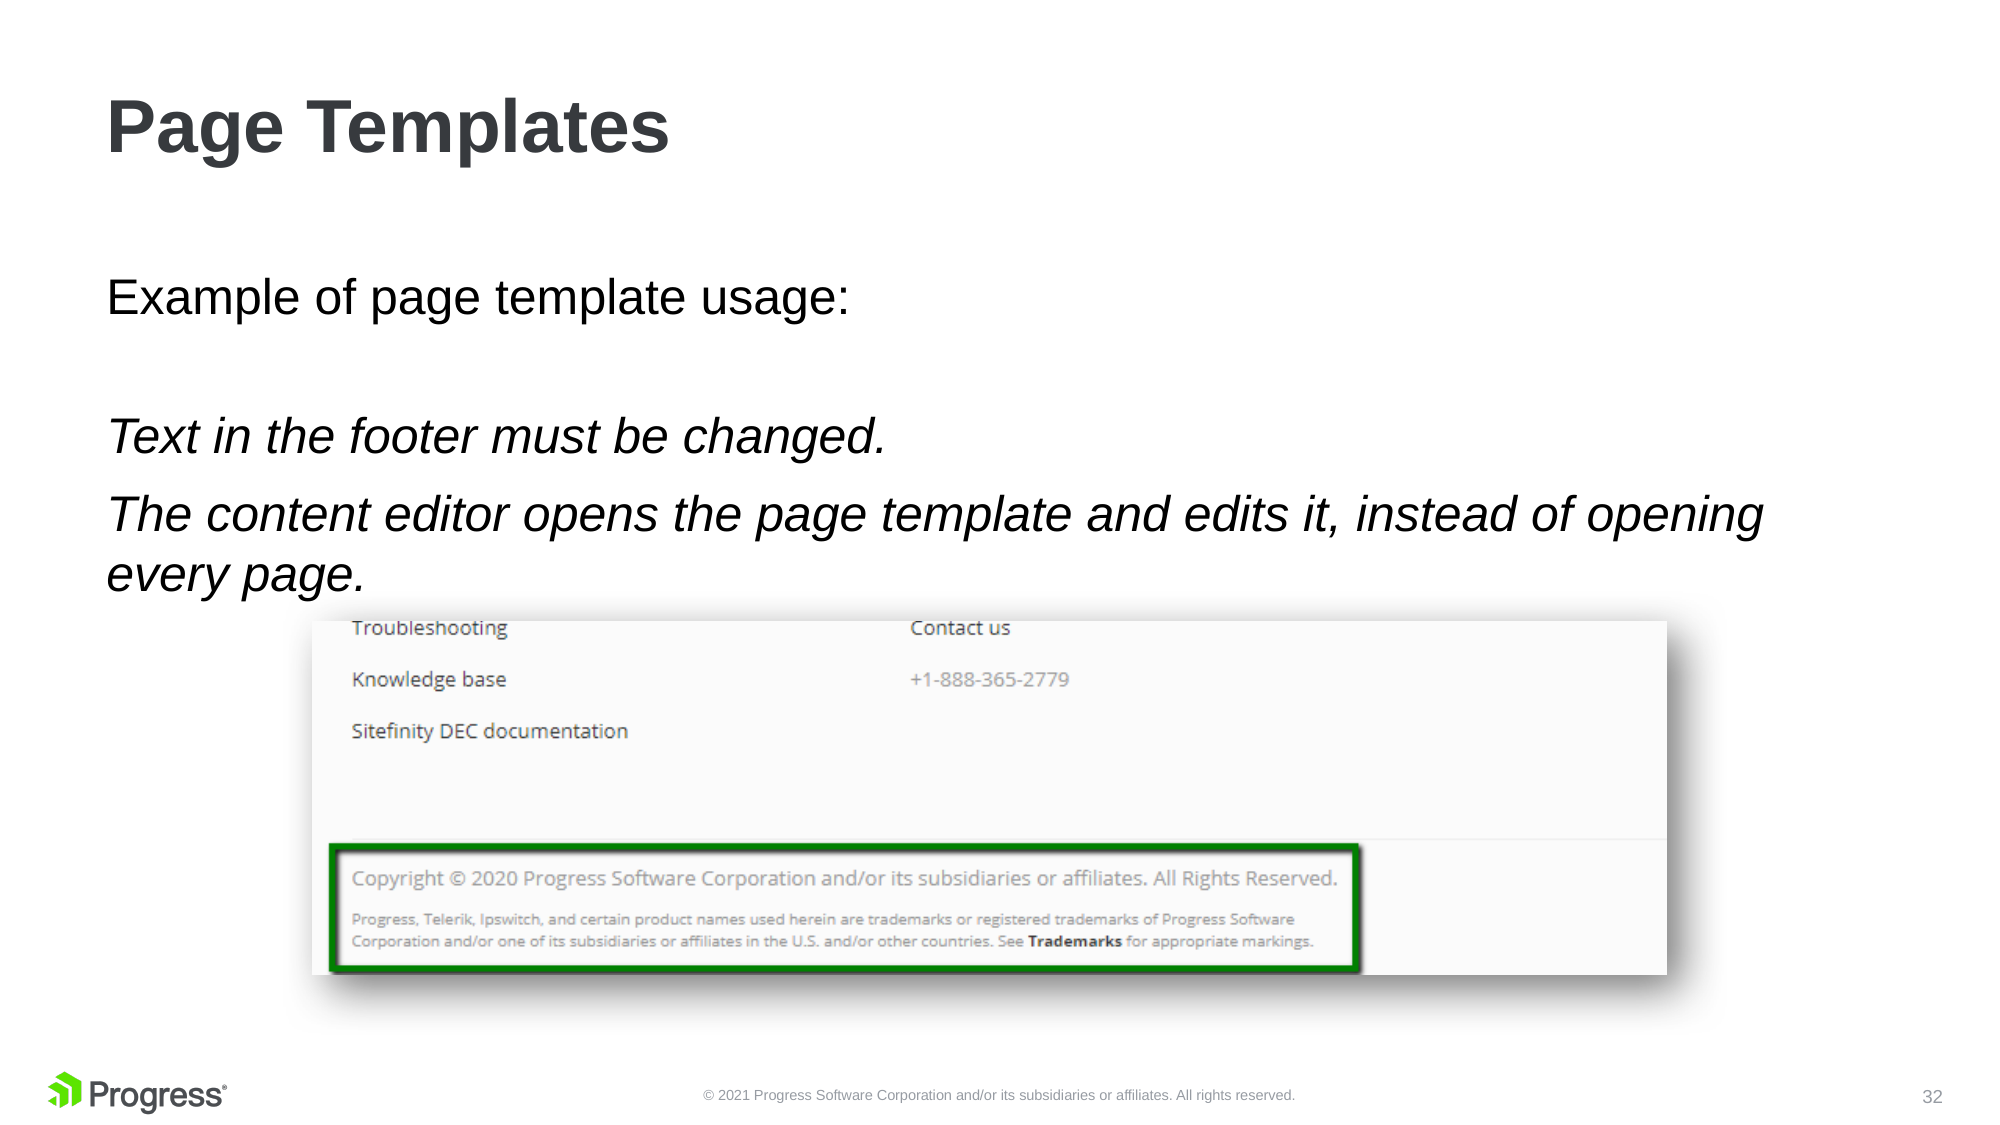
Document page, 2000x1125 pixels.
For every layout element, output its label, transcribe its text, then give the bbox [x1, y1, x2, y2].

title Page Templates [91, 80, 1888, 177]
picture [312, 620, 1667, 975]
list Example of page template usage: Text in the footer must be changed. The content editor opens the page template and edits it, instead of opening every page. [91, 196, 1888, 1046]
